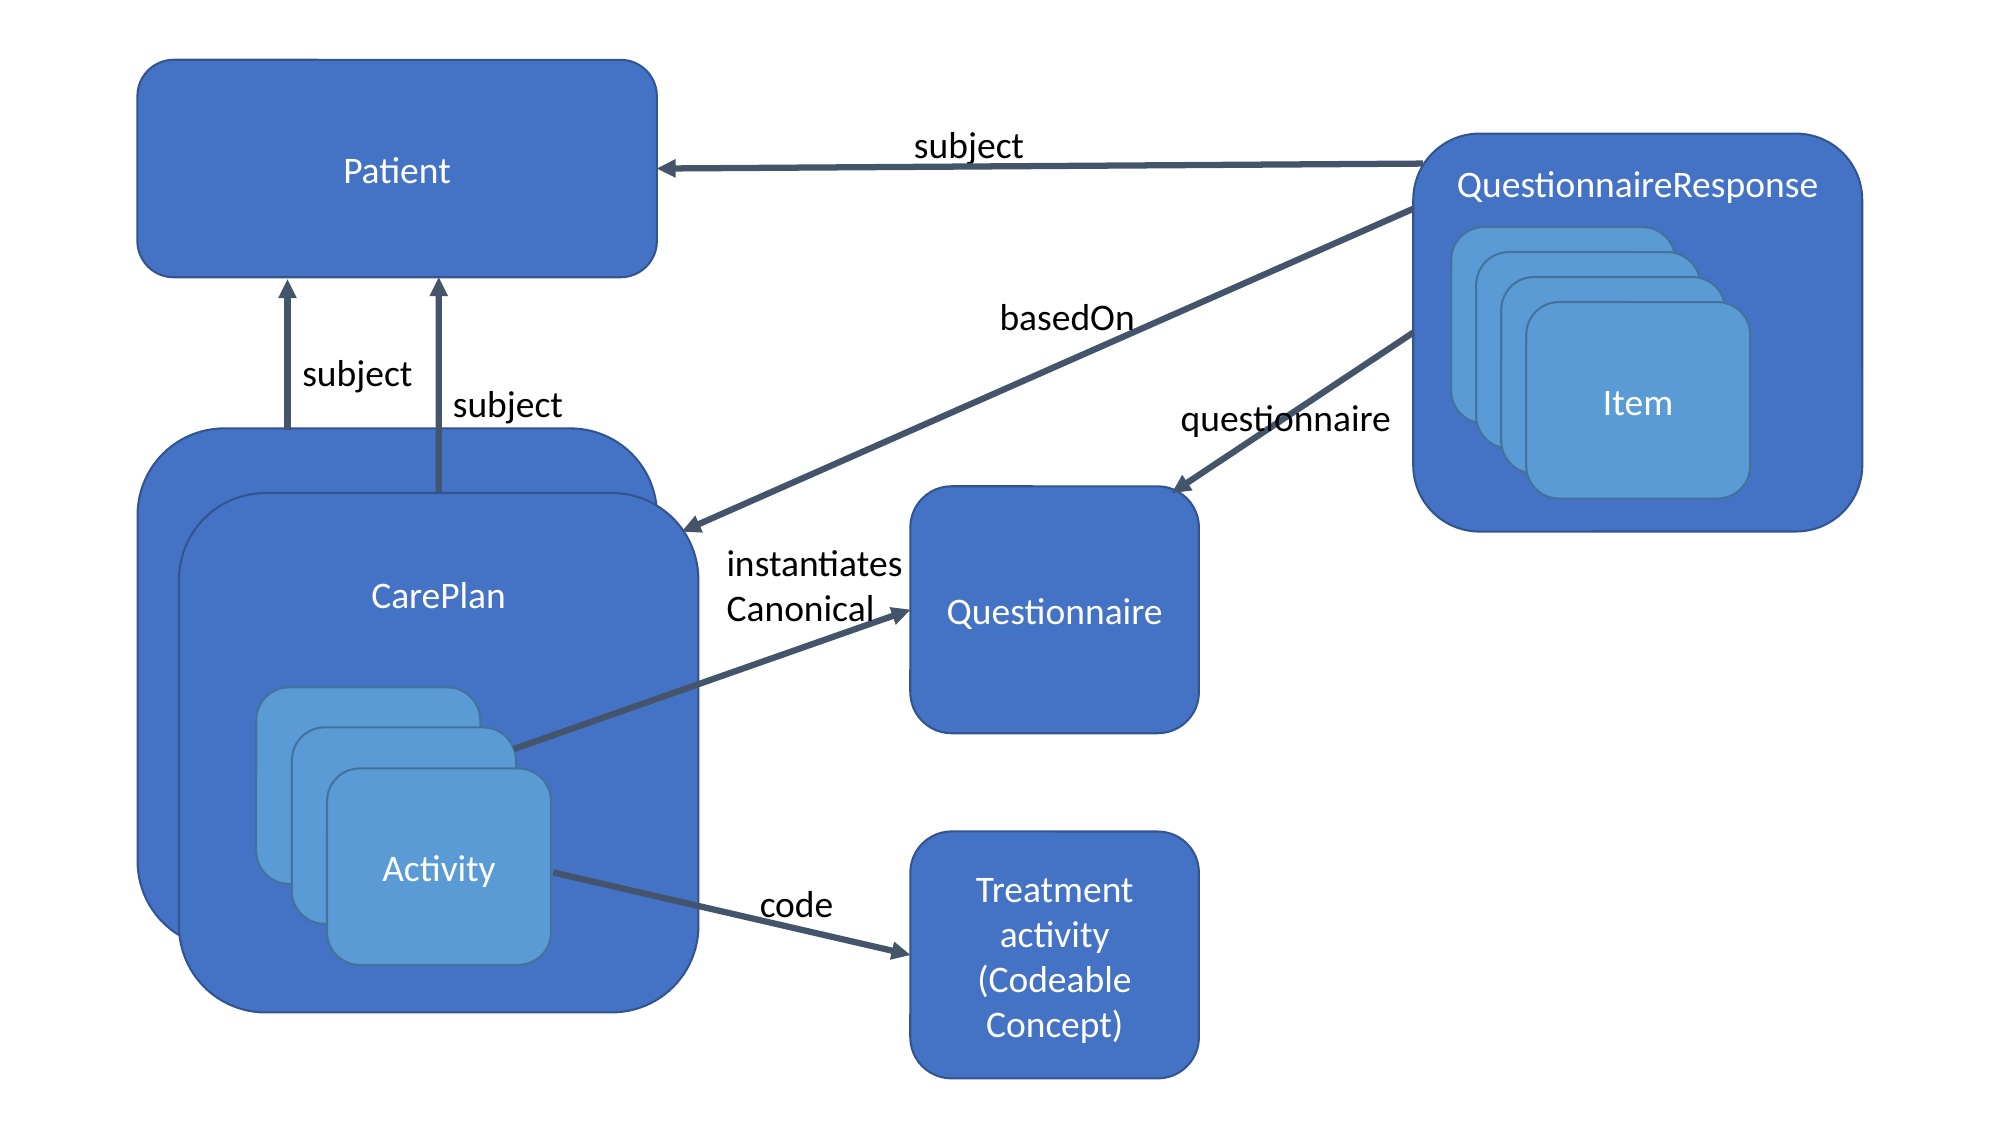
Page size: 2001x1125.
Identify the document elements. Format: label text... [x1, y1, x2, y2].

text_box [681, 208, 1414, 532]
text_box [656, 163, 1424, 169]
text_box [513, 609, 911, 750]
text_box Patient [136, 58, 658, 279]
text_box subject [899, 113, 1040, 163]
text_box QuestionnaireResponse [1412, 132, 1864, 533]
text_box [439, 428, 658, 492]
text_box Treatment activity (Codeable Concept) [909, 830, 1200, 1080]
text_box instantiatesCanonical [711, 532, 926, 637]
text_box subject [439, 372, 579, 428]
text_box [178, 492, 699, 1013]
text_box Item [1525, 300, 1752, 500]
text_box subject [288, 341, 429, 402]
text_box Questionnaire [911, 532, 1200, 735]
text_box Item [1450, 225, 1676, 424]
text_box Item [1500, 275, 1726, 474]
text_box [137, 428, 438, 948]
text_box Item [1475, 250, 1701, 449]
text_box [553, 872, 911, 955]
